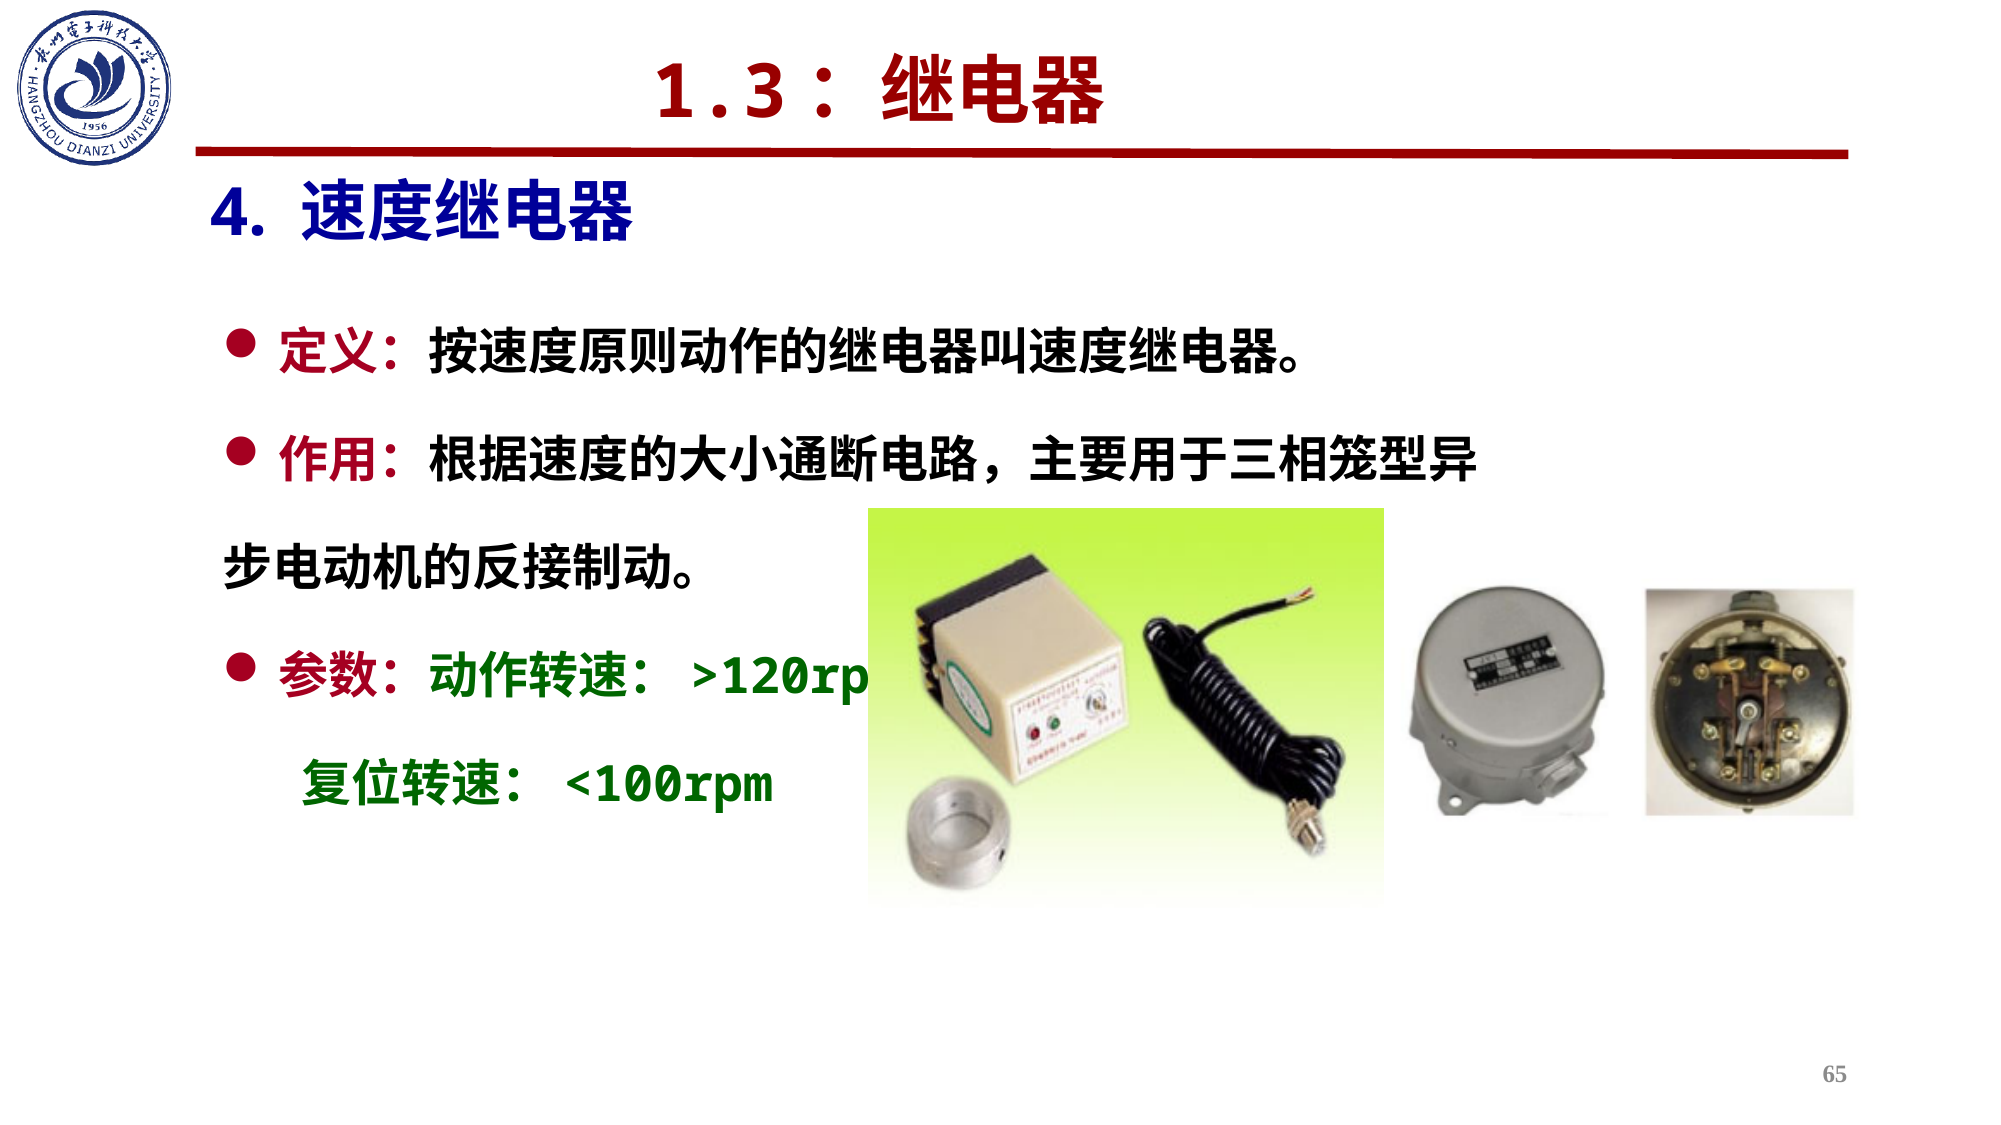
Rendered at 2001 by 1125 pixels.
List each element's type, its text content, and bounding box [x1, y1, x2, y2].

text_box 定义：按速度原则动作的继电器叫速度继电器。 作用：根据速度的大小通断电路，主要用于三相笼型异 步电动机的反接制动。 参数：动作转速：>120rpm 复位转速：<100rpm [207, 264, 1624, 927]
picture [868, 508, 1904, 936]
text_box 1.3：继电器 [637, 34, 1120, 140]
slide_number 65 [1412, 1042, 1863, 1103]
text_box 4. 速度继电器 [195, 161, 1542, 256]
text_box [195, 151, 1849, 155]
picture [14, 2, 175, 174]
